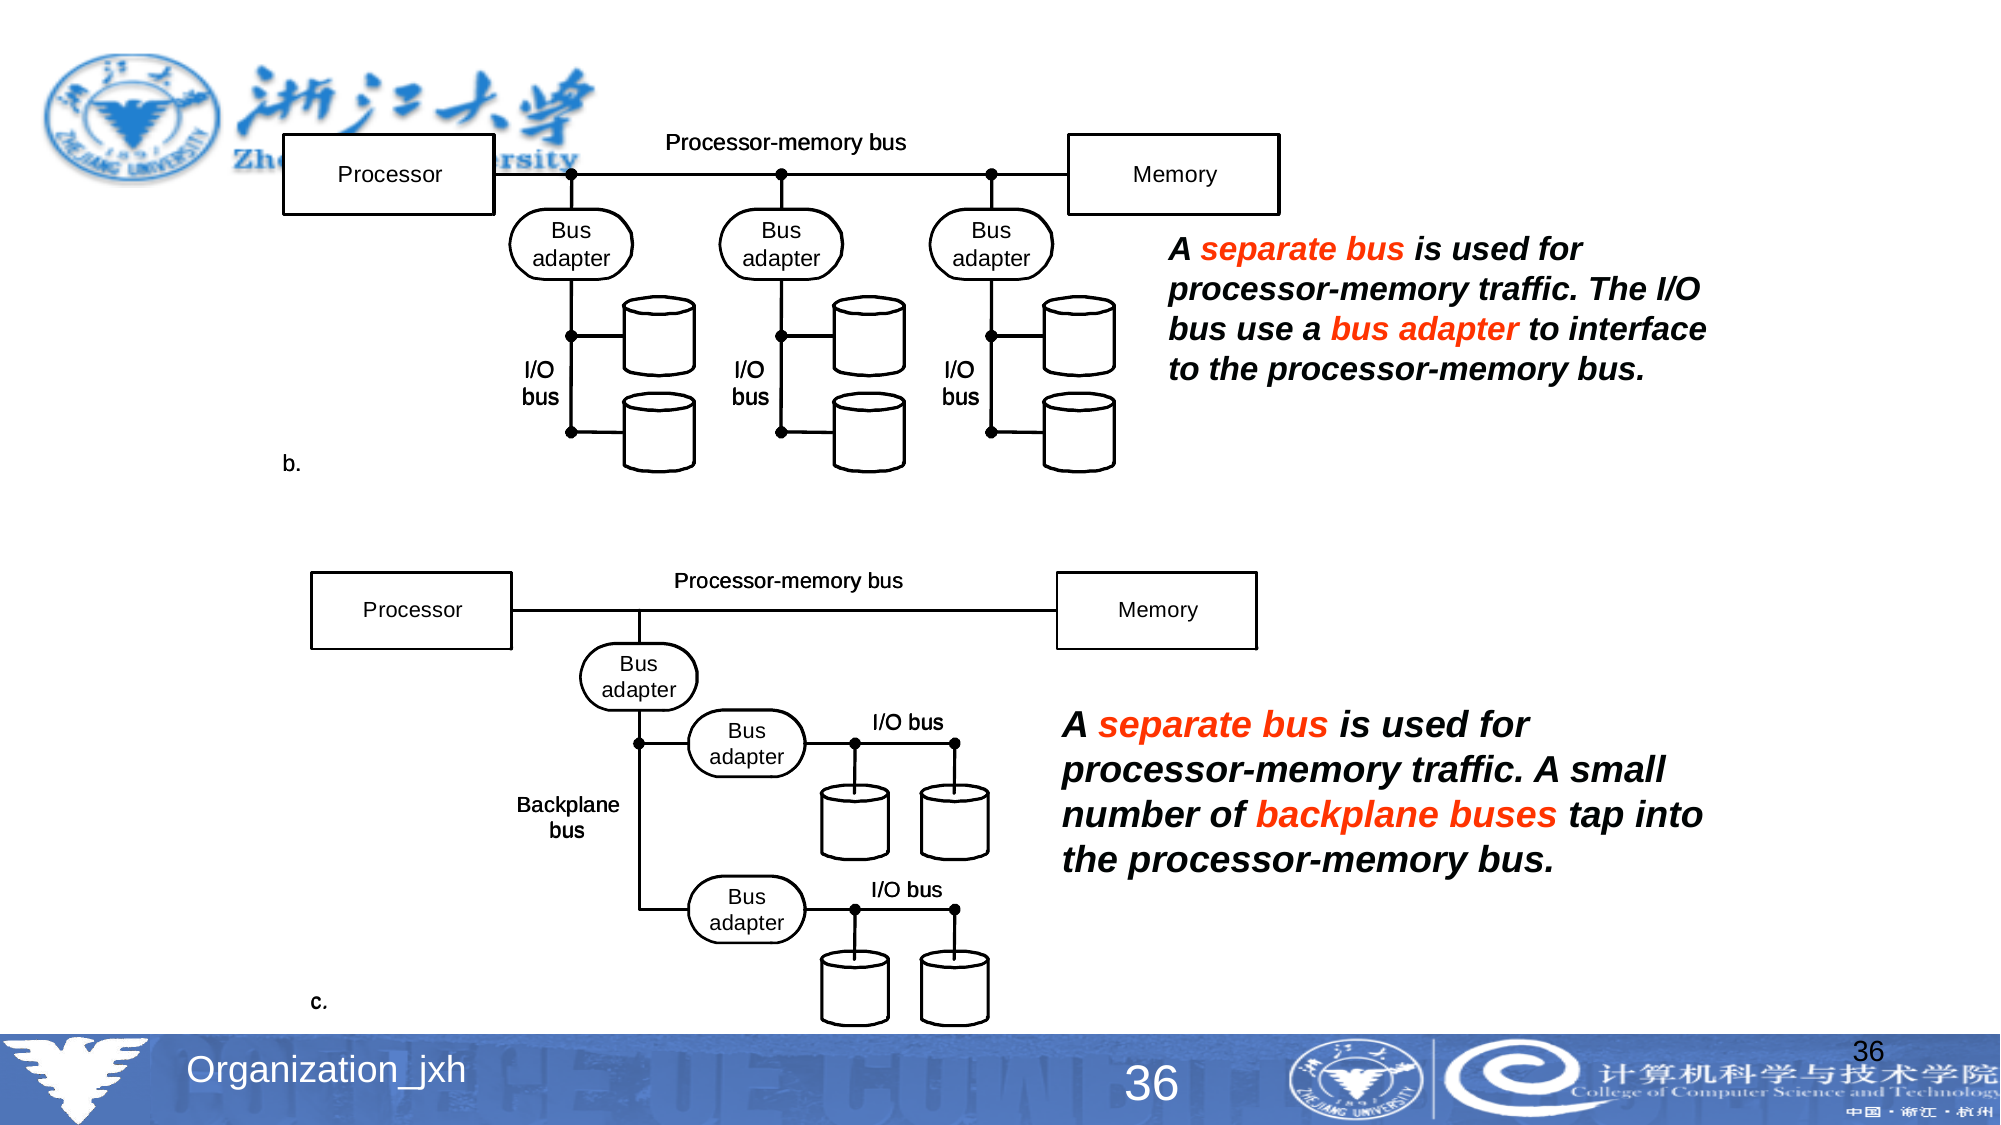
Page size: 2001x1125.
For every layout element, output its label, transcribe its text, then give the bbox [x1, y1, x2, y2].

slide_number 36 [1433, 1024, 1901, 1103]
picture [31, 46, 604, 188]
picture [0, 1034, 2000, 1125]
text_box A separate bus is used for processor-memory traffic. A small number of backplane buses tap into the processor-memory bus. [1265, 692, 1721, 888]
text_box A separate bus is used for processor-memory traffic. The I/O bus use a bus adapter to interface to the processor-memory bus. [1288, 219, 1750, 395]
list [307, 562, 1262, 1031]
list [279, 122, 1284, 482]
